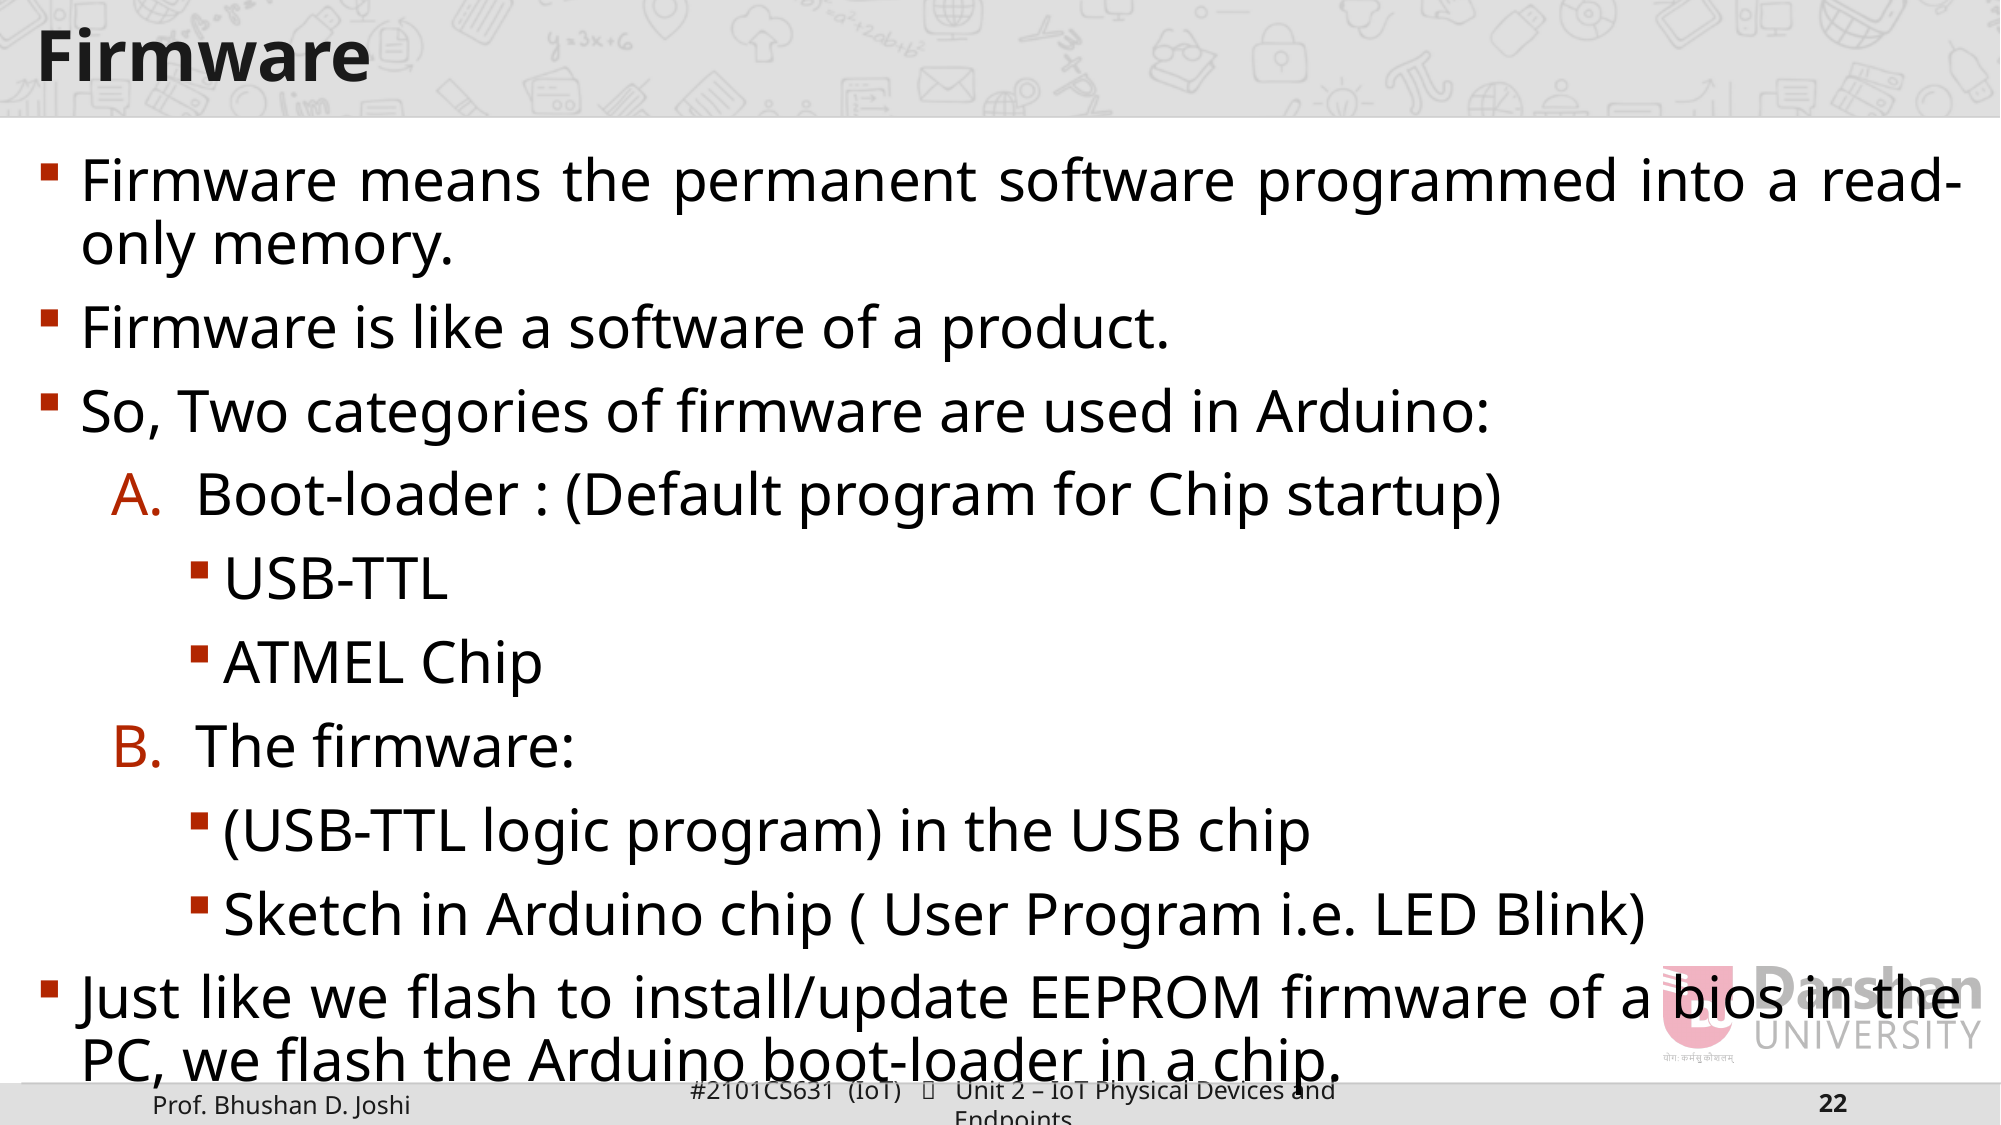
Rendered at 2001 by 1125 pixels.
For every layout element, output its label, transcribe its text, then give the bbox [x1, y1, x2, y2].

title Firmware [0, 0, 2000, 117]
list Firmware means the permanent software programmed into a read-only memory. Firmware is like a software of a product. So, Two categories of firmware are used in Arduino: Boot-loader : (Default program for Chip startup) USB-TTL ATMEL Chip The firmware: (USB-TTL logic program) in the USB chip Sketch in Arduino chip ( User Program i.e. LED Blink) Just like we flash to install/update EEPROM firmware of a bios in the PC, we flash the Arduino boot-loader in a chip. [21, 143, 1979, 1061]
